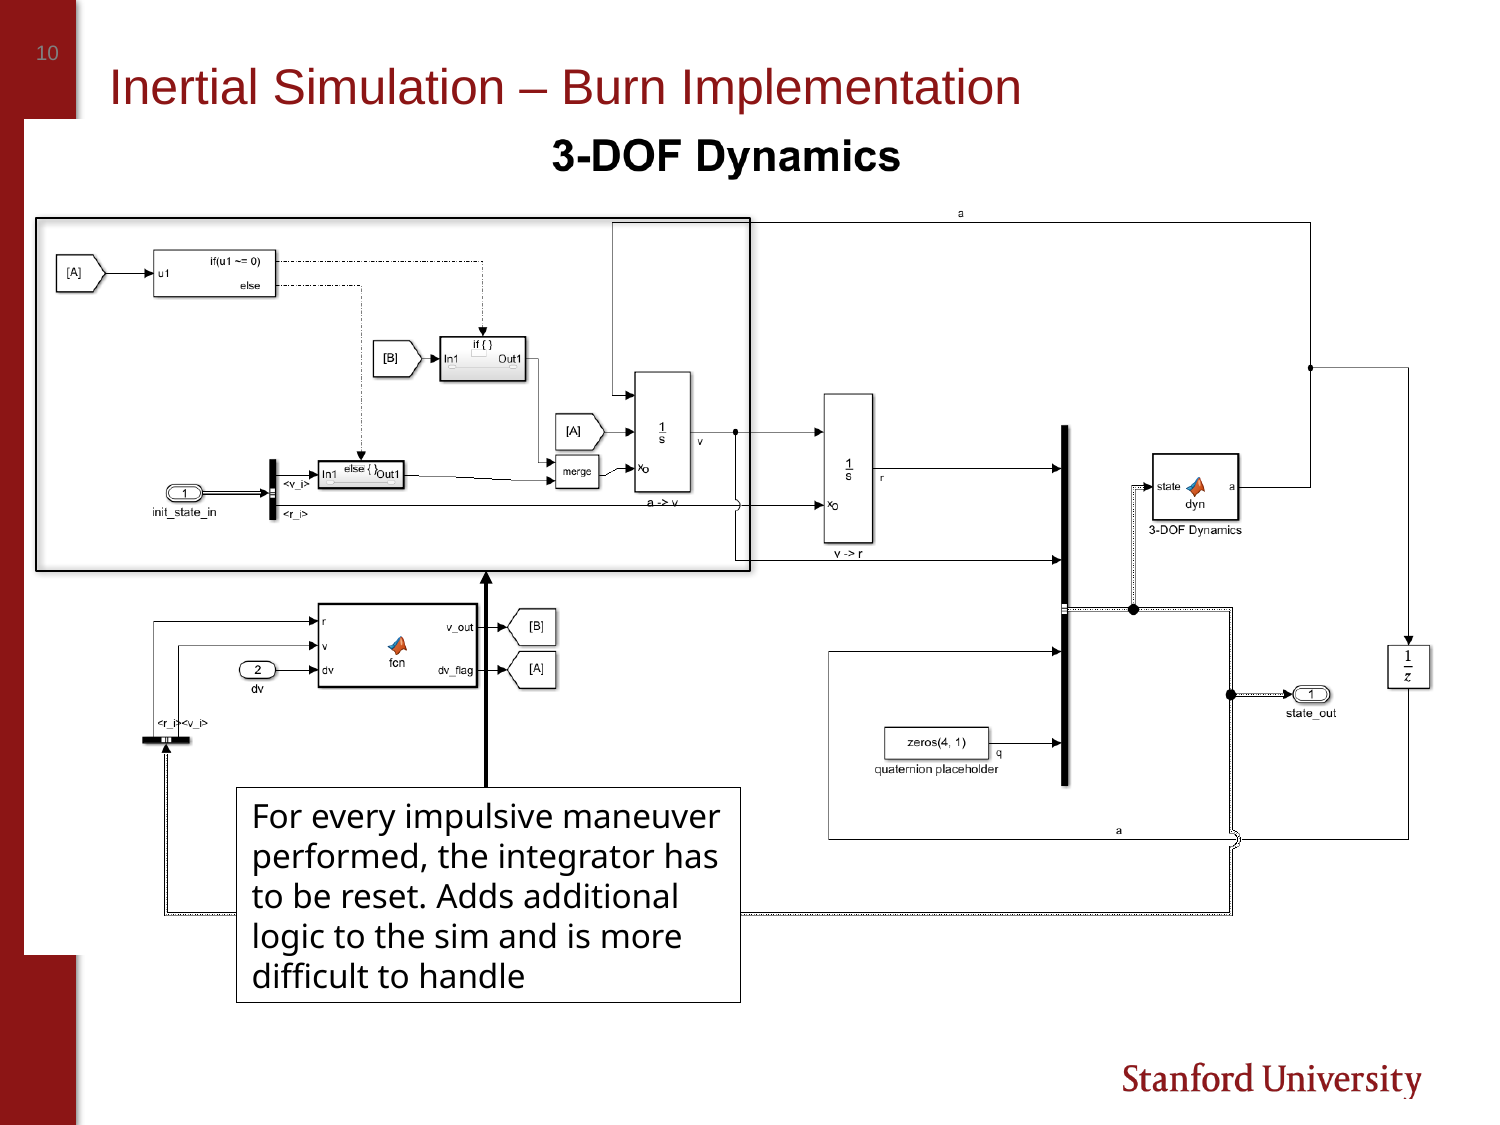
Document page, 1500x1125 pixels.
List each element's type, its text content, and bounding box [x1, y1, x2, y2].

title Inertial Simulation – Burn Implementation [108, 15, 1374, 117]
text_box For every impulsive maneuver performed, the integrator has to be reset. Adds additional logic to the sim and is more difficult to handle [236, 962, 741, 1003]
picture [24, 119, 1500, 955]
